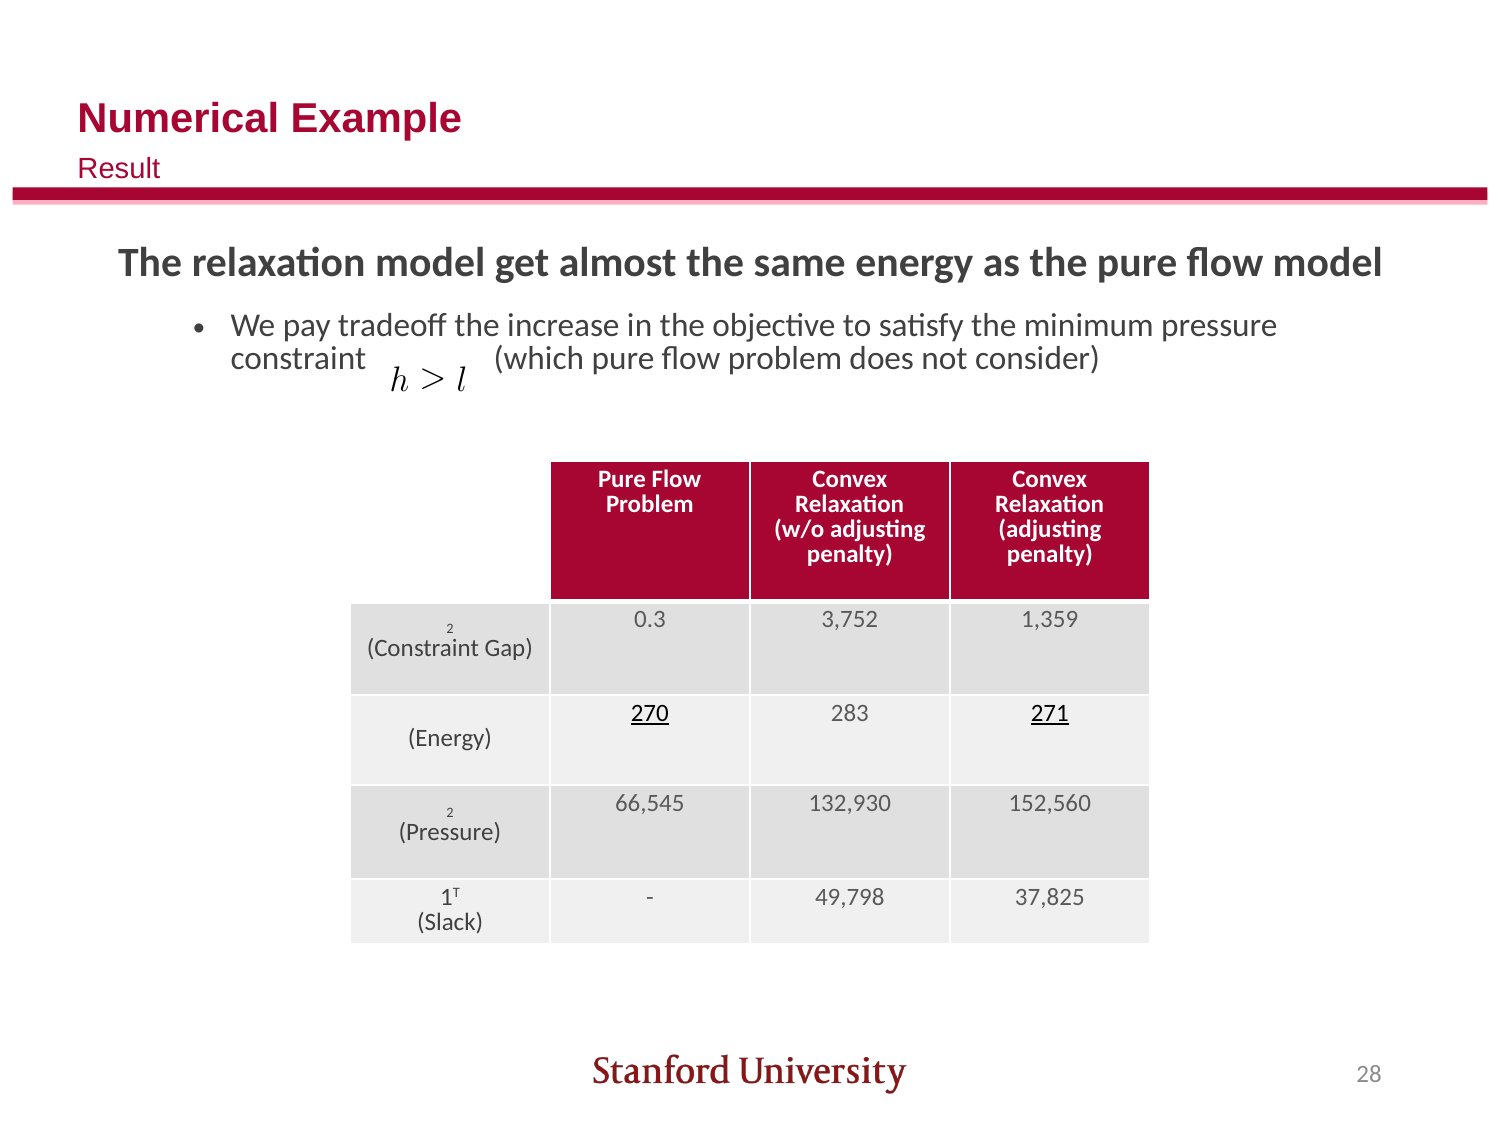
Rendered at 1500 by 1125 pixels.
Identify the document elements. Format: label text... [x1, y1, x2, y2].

slide_number 27 [1059, 1042, 1397, 1103]
text_box [11, 186, 62, 201]
text_box Result [62, 124, 1357, 213]
list The relaxation model get almost the same energy as the pure flow model We pay tradeoff the increase in the objective to satisfy the minimum pressure constraint (which pure flow problem does not consider) [103, 237, 1413, 952]
picture [590, 1049, 910, 1096]
title Numerical Example [62, 75, 1357, 124]
text_box [11, 201, 62, 206]
text_box [1357, 201, 1489, 206]
text_box [1357, 186, 1489, 201]
picture [381, 361, 488, 392]
